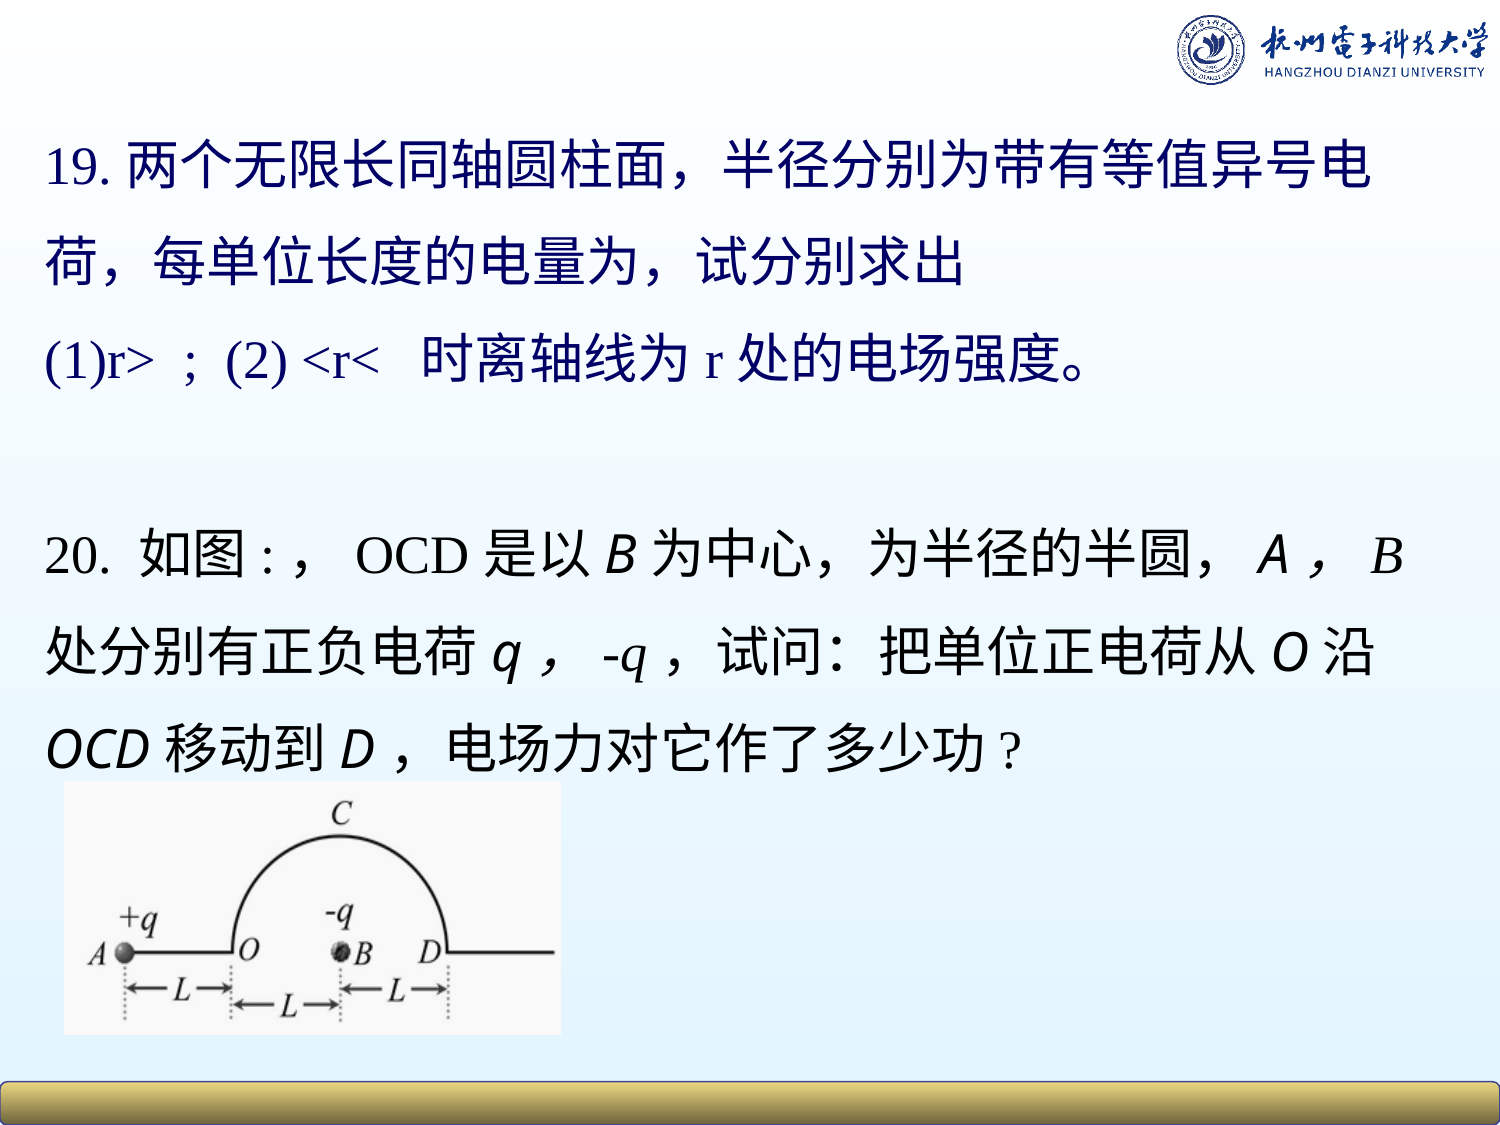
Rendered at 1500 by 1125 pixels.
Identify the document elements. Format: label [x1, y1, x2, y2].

picture [64, 781, 561, 1035]
picture [1175, 11, 1488, 88]
